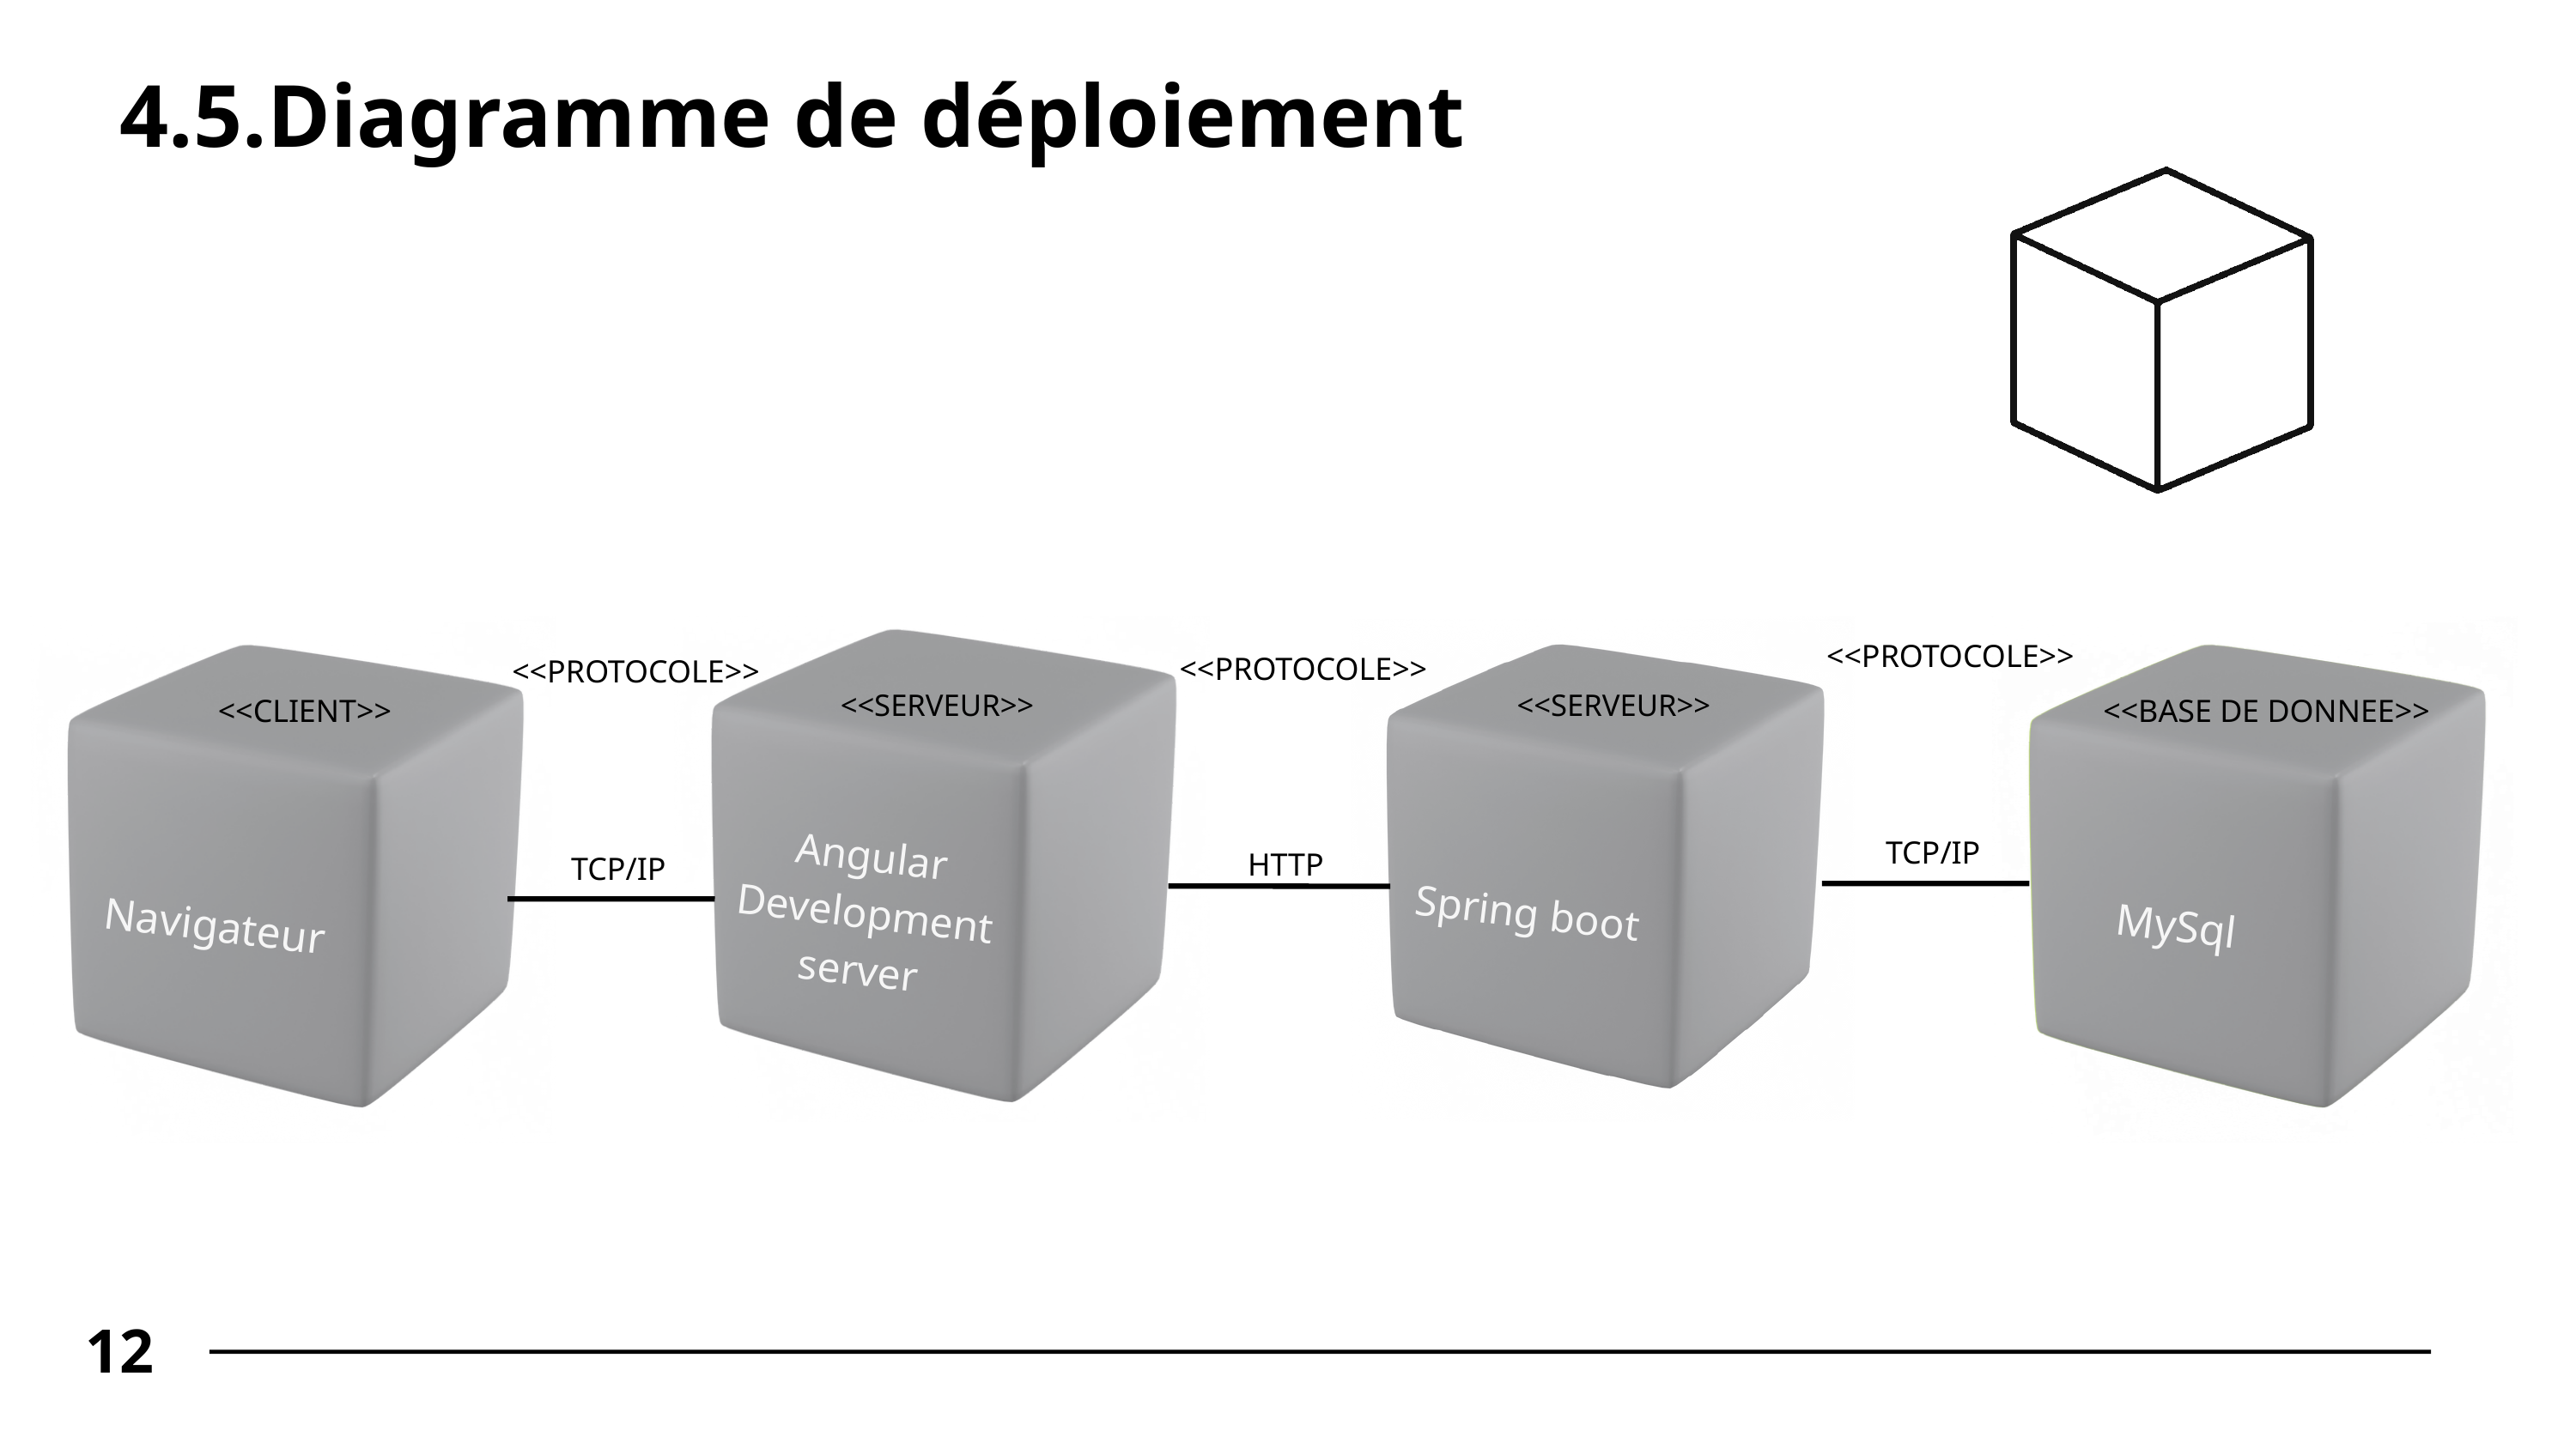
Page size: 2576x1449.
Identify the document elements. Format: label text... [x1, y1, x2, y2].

picture [2009, 167, 2314, 494]
text_box TCP/IP [568, 842, 670, 886]
text_box HTTP [1246, 839, 1326, 882]
text_box Spring boot [1384, 862, 1672, 954]
text_box [30, 616, 556, 1143]
text_box <<BASE DE DONNEE>> [2099, 685, 2434, 729]
text_box Navigateur [66, 872, 365, 968]
text_box MySql [2028, 872, 2327, 968]
text_box Angular Development server [694, 803, 1038, 1014]
text_box 12 [30, 1301, 210, 1385]
text_box [673, 616, 1210, 1122]
text_box [1350, 616, 1856, 1122]
text_box <<SERVEUR>> [1514, 681, 1714, 723]
text_box <<PROTOCOLE>> [1175, 642, 1432, 687]
text_box <<SERVEUR>> [837, 681, 1037, 723]
text_box <<PROTOCOLE>> [1821, 629, 2079, 674]
text_box 4.5.Diagramme de déploiement [119, 70, 1823, 165]
text_box <<PROTOCOLE>> [507, 645, 765, 689]
text_box TCP/IP [1882, 827, 1984, 870]
text_box [1992, 616, 2518, 1143]
text_box <<CLIENT>> [215, 685, 395, 729]
